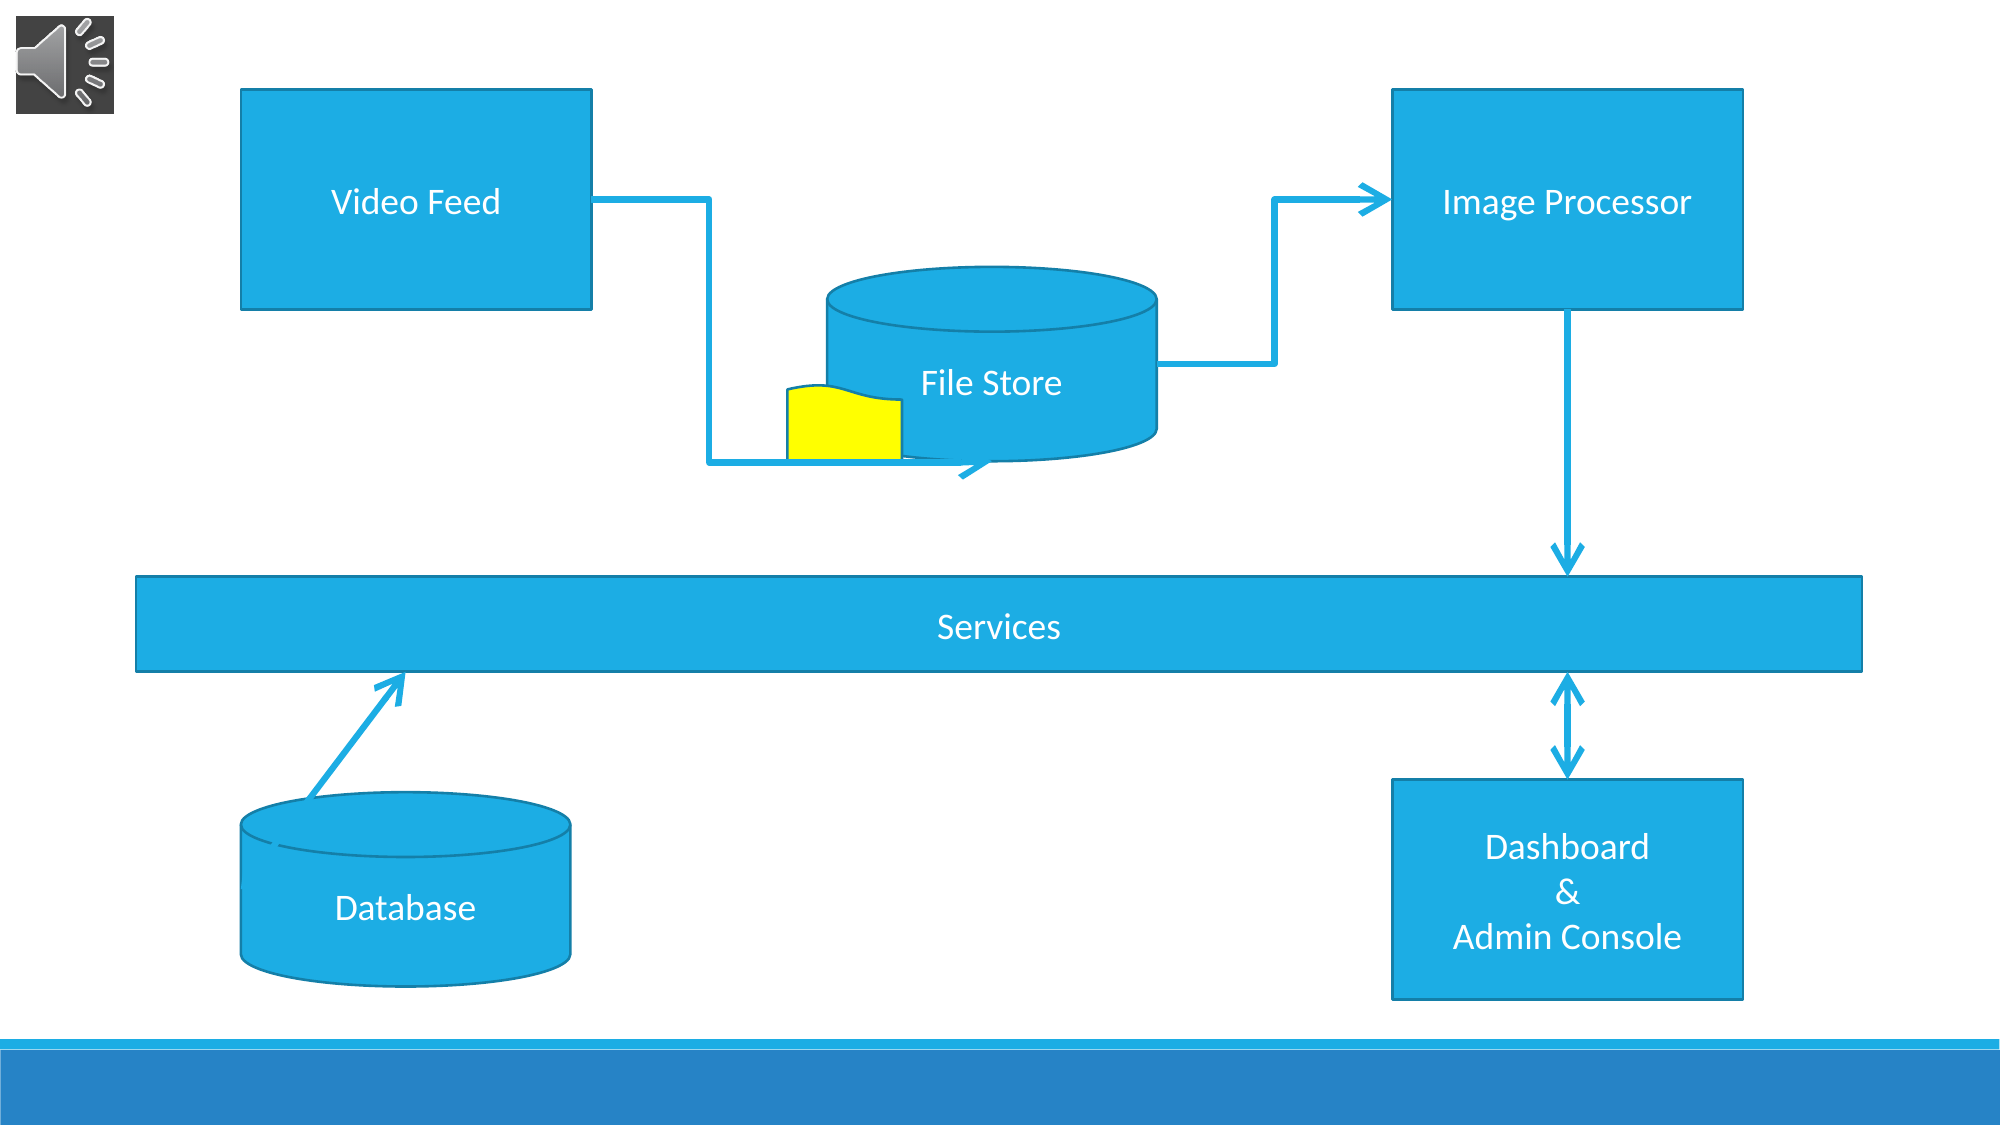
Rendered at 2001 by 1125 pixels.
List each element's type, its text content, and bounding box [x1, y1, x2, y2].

text_box Dashboard & Admin Console [1391, 778, 1744, 1001]
picture [14, 14, 116, 116]
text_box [1156, 198, 1393, 365]
text_box Services [135, 575, 1863, 673]
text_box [786, 266, 1158, 462]
text_box Image Processor [1391, 88, 1744, 311]
text_box Video Feed [240, 88, 593, 311]
text_box Database [239, 790, 572, 988]
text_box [591, 198, 828, 365]
